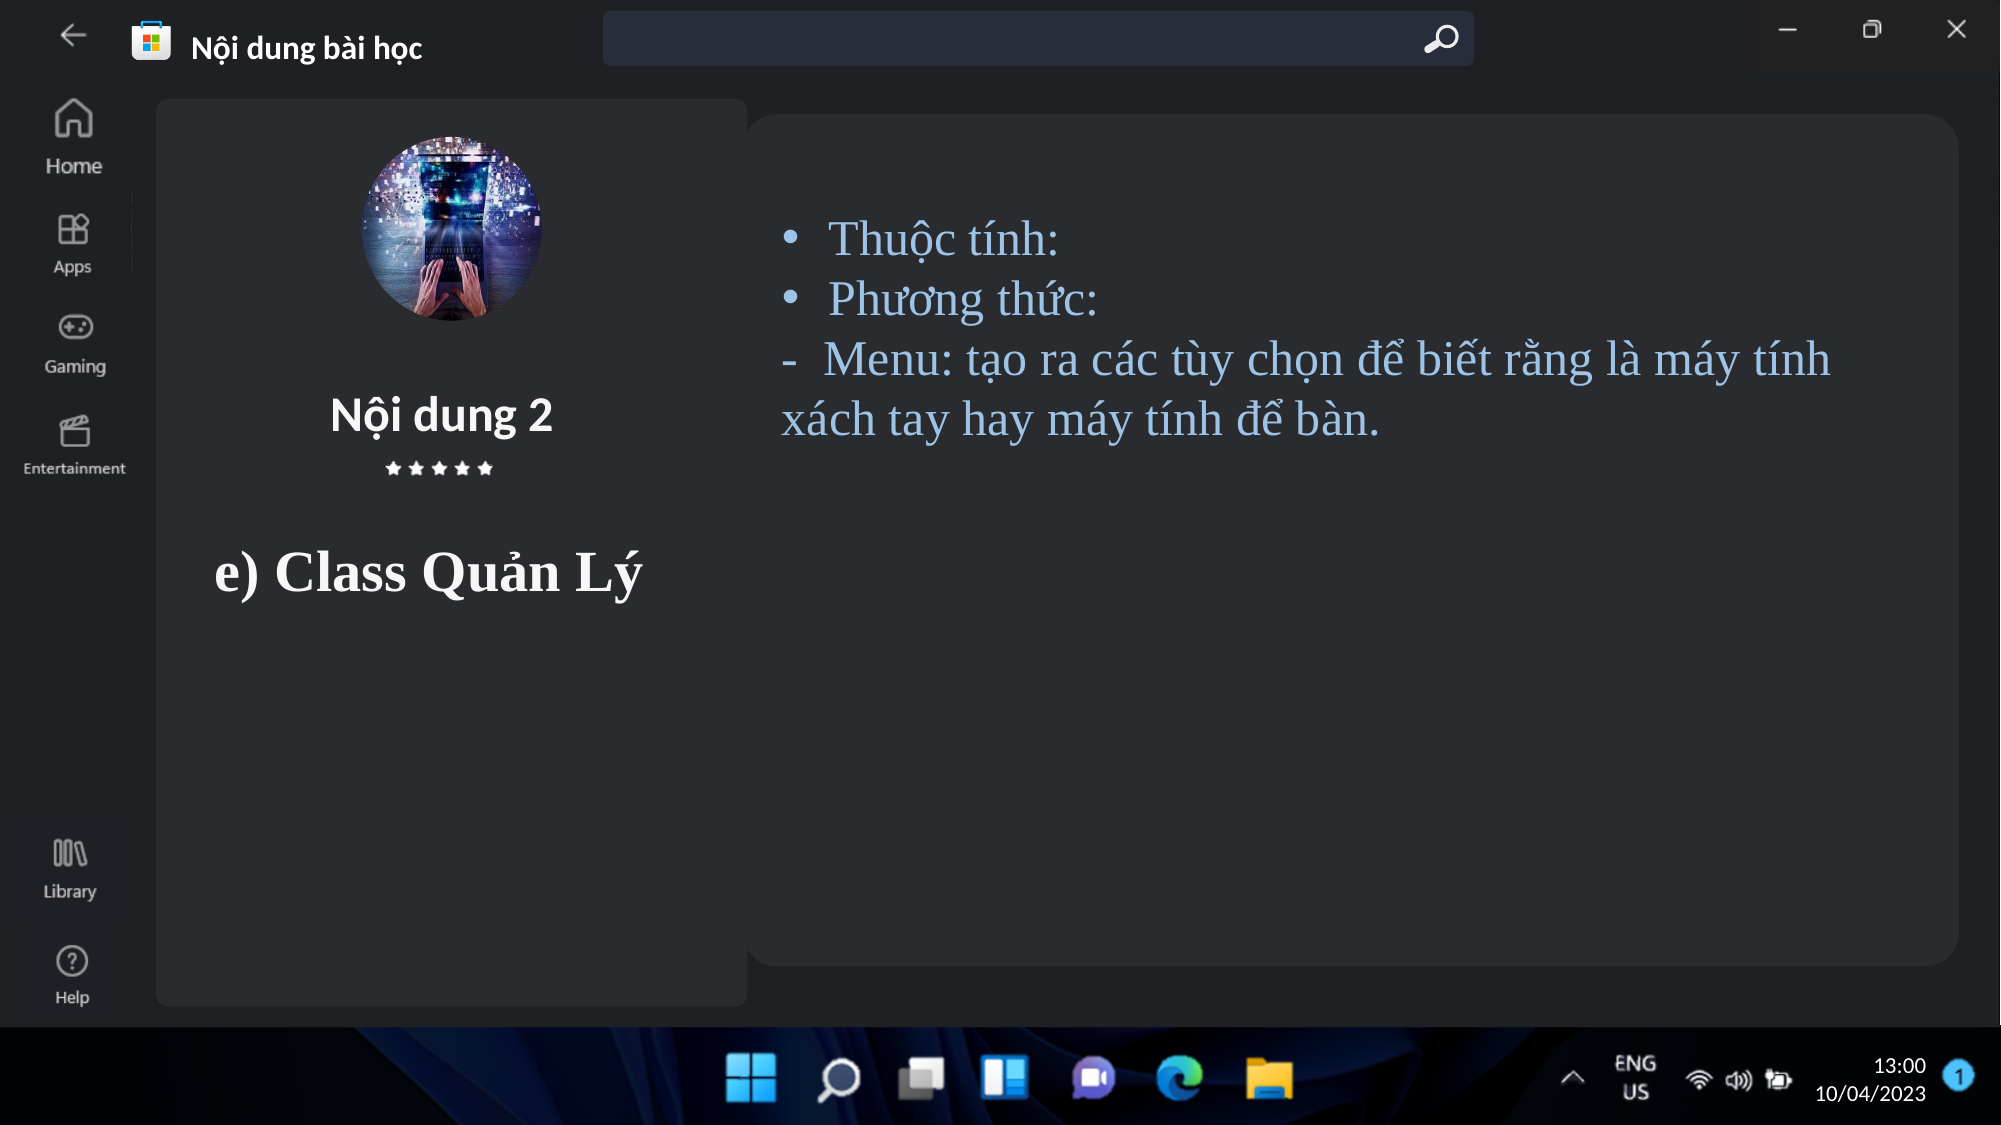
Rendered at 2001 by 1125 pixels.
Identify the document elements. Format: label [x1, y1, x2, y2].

text_box [156, 98, 748, 1007]
picture [0, 0, 2001, 1125]
text_box [603, 10, 1475, 67]
